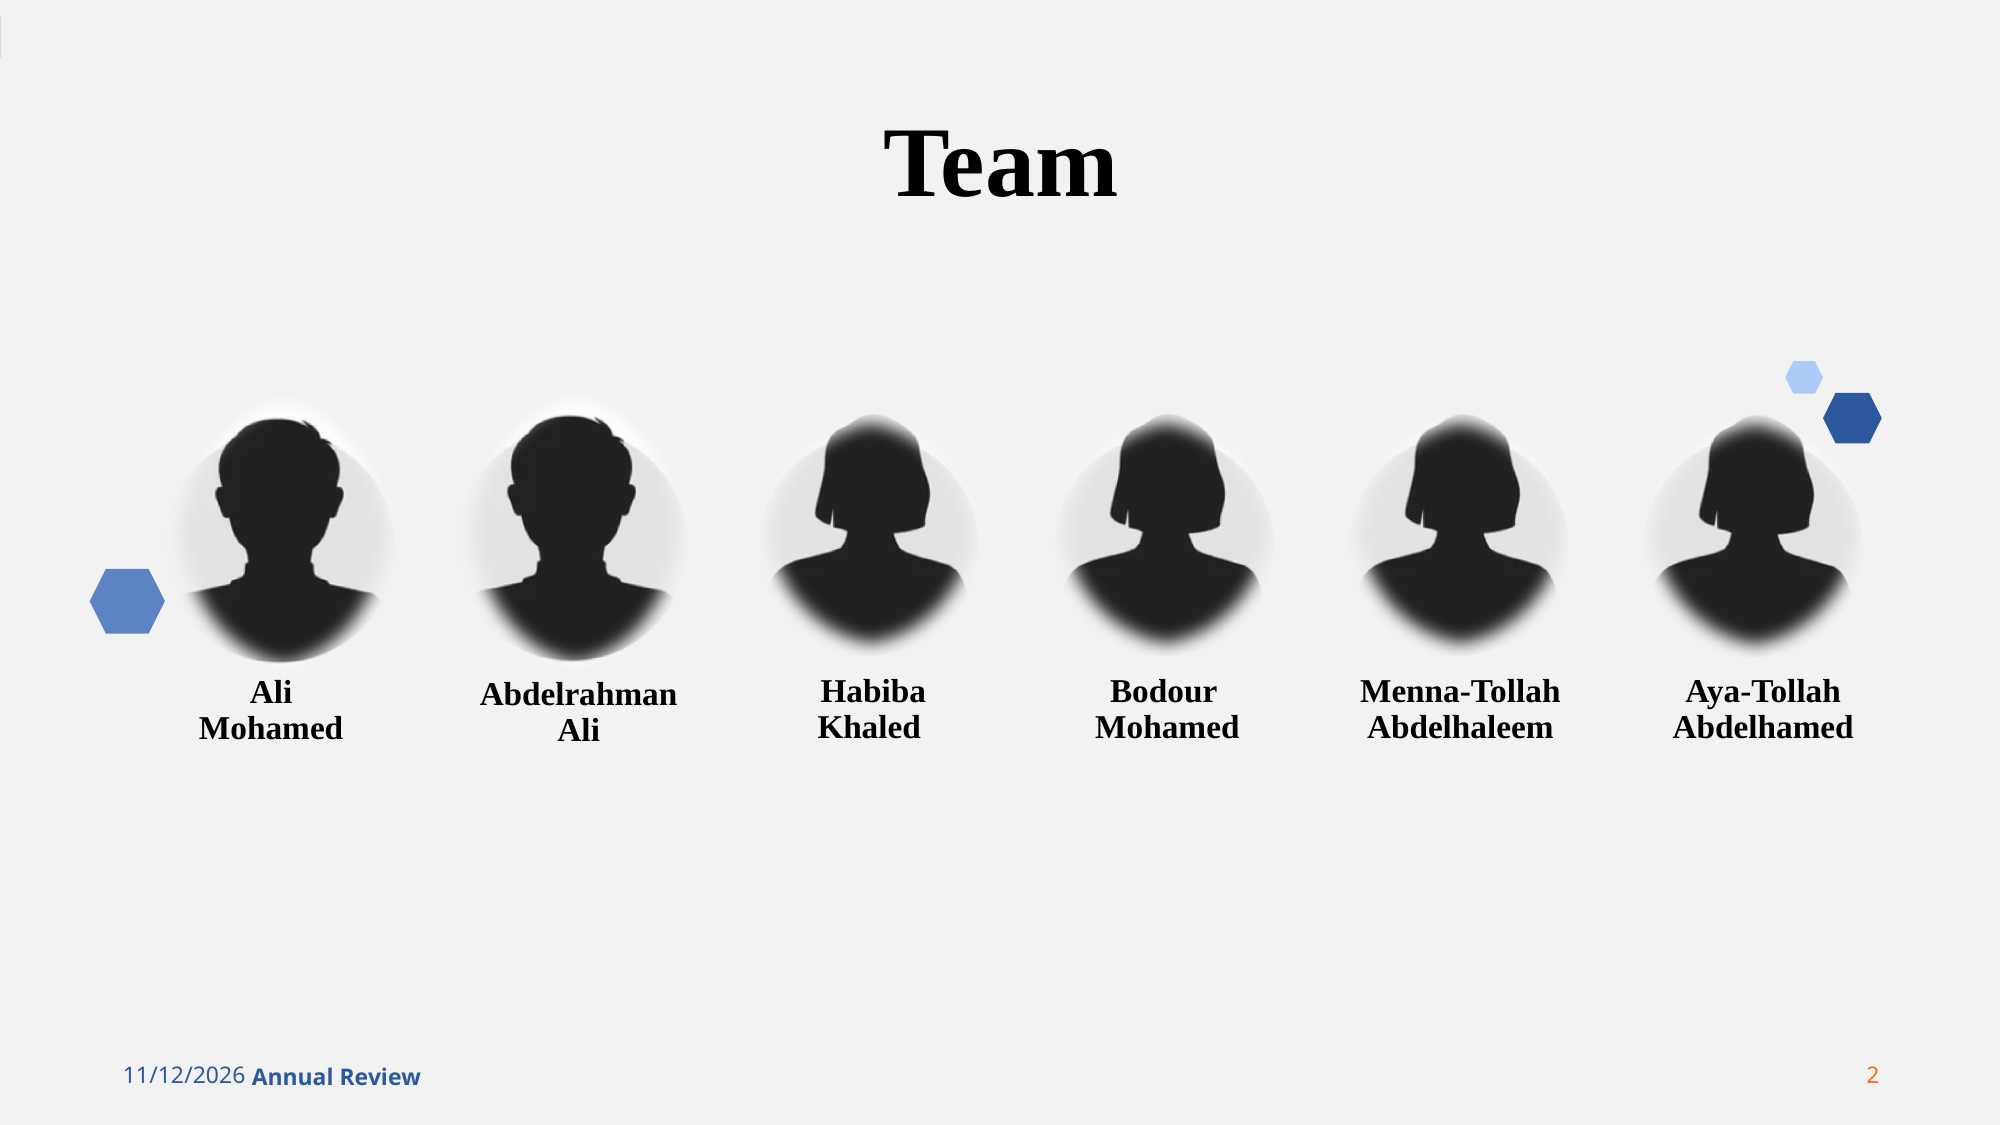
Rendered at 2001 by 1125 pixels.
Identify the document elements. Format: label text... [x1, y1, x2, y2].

picture [1044, 403, 1288, 663]
picture [1633, 404, 1877, 664]
picture [749, 403, 993, 663]
text_box Menna-Tollah Abdelhaleem [1339, 666, 1582, 724]
picture [162, 382, 406, 685]
list Abdelrahman Ali [462, 683, 695, 726]
list Habiba Khaled [784, 666, 963, 724]
title Team [70, 106, 1932, 222]
picture [1338, 403, 1583, 663]
list Ali Mohamed [166, 685, 377, 725]
picture [454, 379, 698, 683]
text_box Aya-Tollah Abdelhamed [1633, 666, 1894, 723]
text_box Bodour Mohamed [1046, 666, 1289, 723]
